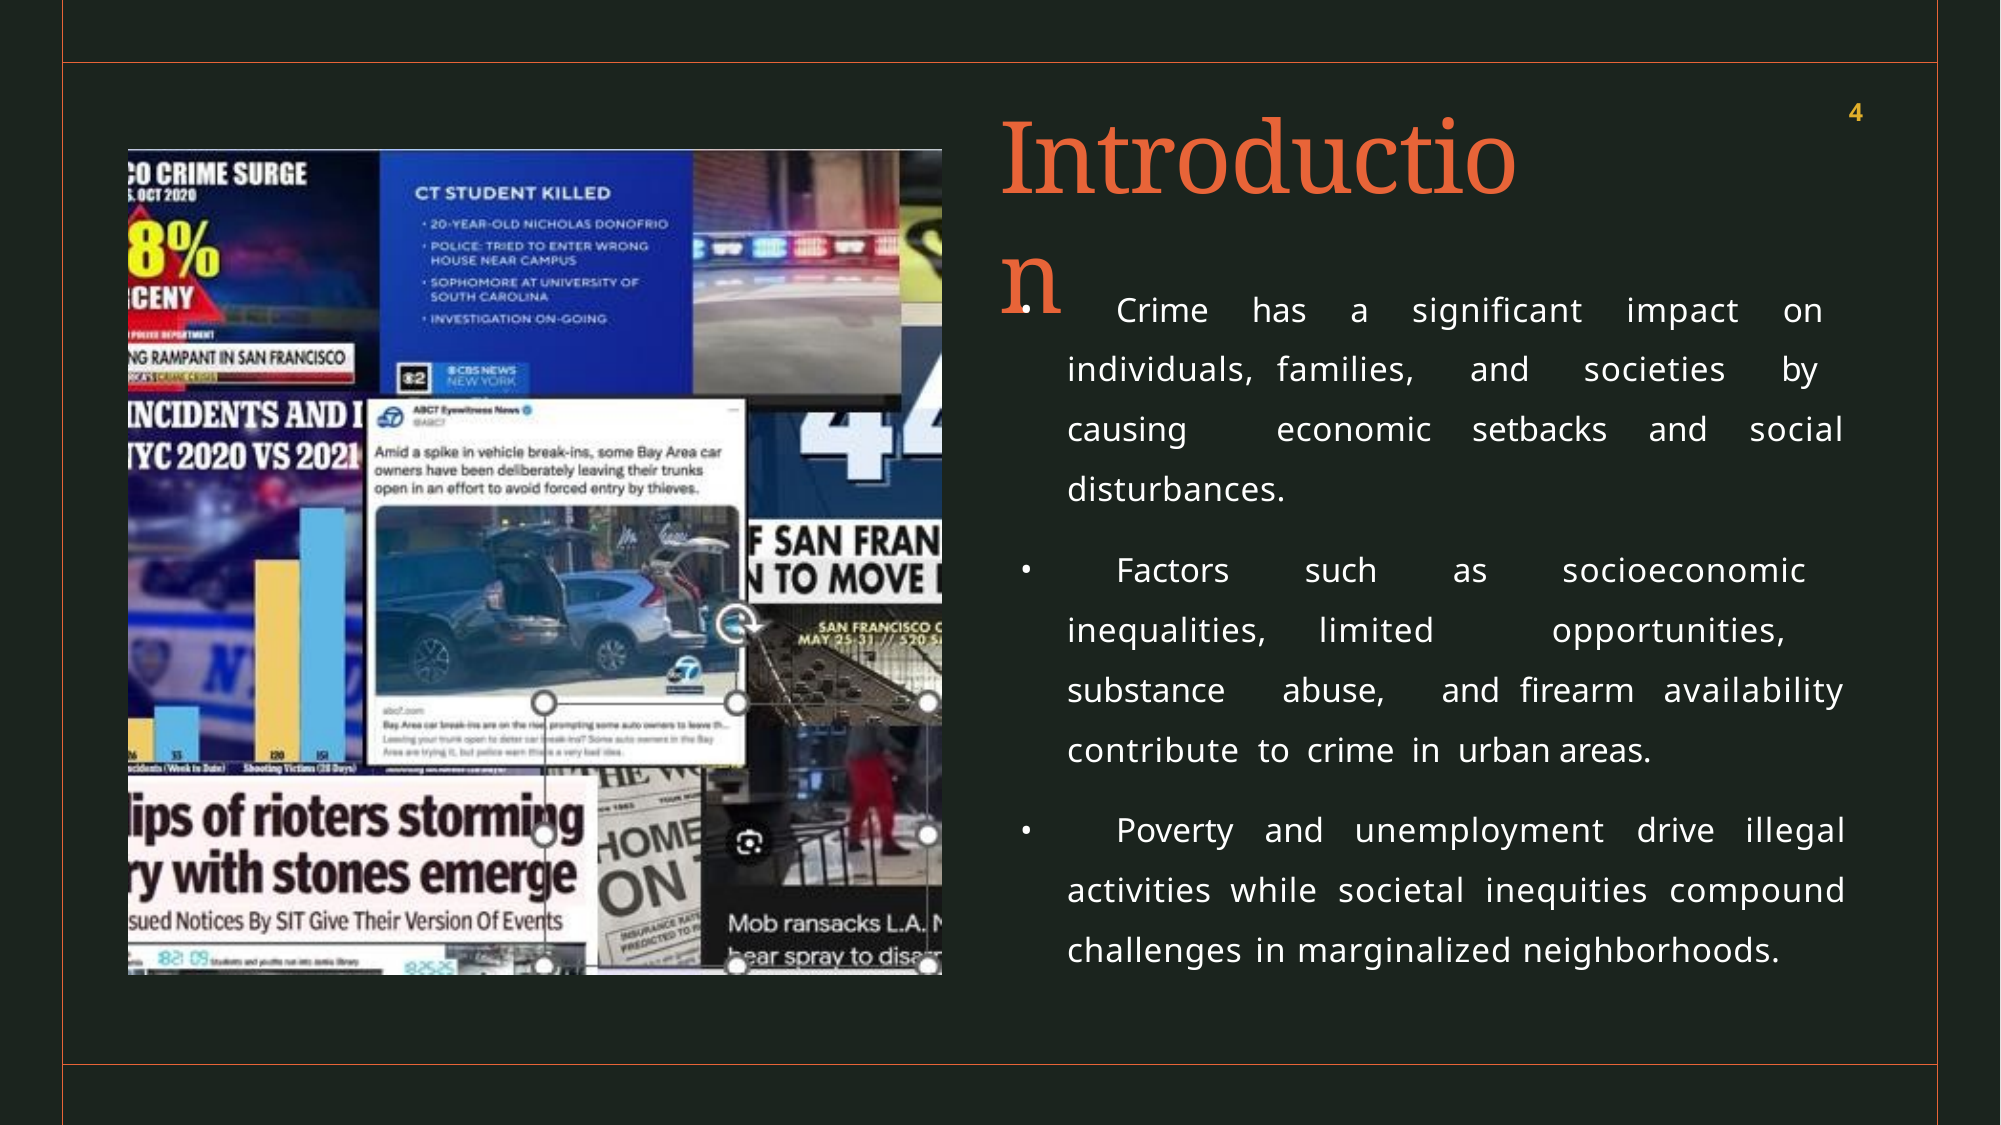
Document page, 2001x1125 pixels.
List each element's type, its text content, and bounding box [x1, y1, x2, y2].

title Introduction [997, 91, 1545, 334]
text_box 4 [1846, 93, 1865, 126]
text_box Crime has a significant impact on individuals, families, and societies by causing economic setbacks and social disturbances. Factors such as socioeconomic inequalities, limited opportunities, substance abuse, and firearm availability contribute to crime in urban areas. Poverty and unemployment drive illegal activities while societal inequities compound challenges in marginalized neighborhoods. [1017, 266, 1848, 970]
picture [128, 149, 942, 976]
